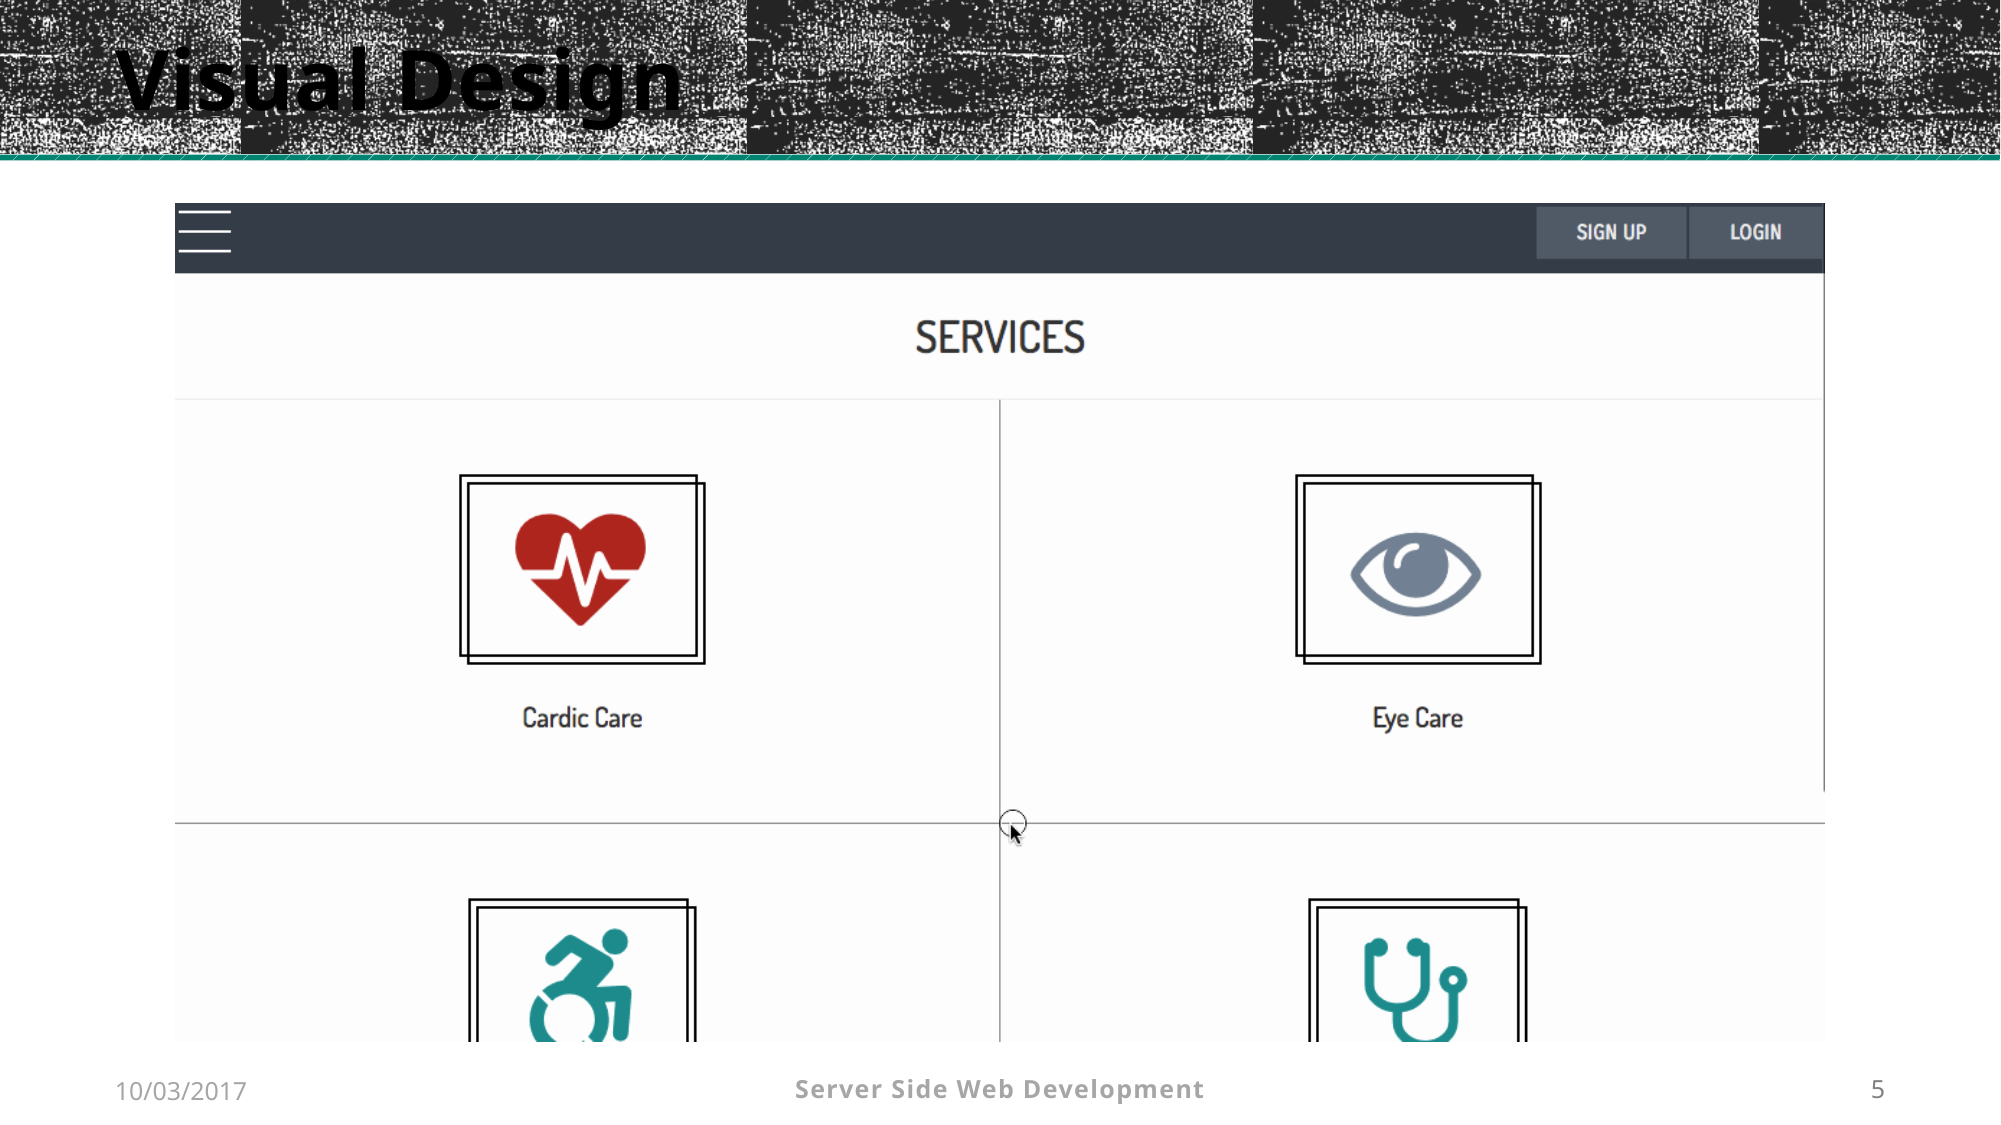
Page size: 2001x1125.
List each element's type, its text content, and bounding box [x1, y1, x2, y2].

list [174, 202, 1826, 1042]
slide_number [99, 1060, 567, 1120]
title Visual Design [0, 0, 2000, 154]
slide_number 4 [1433, 1060, 1900, 1120]
